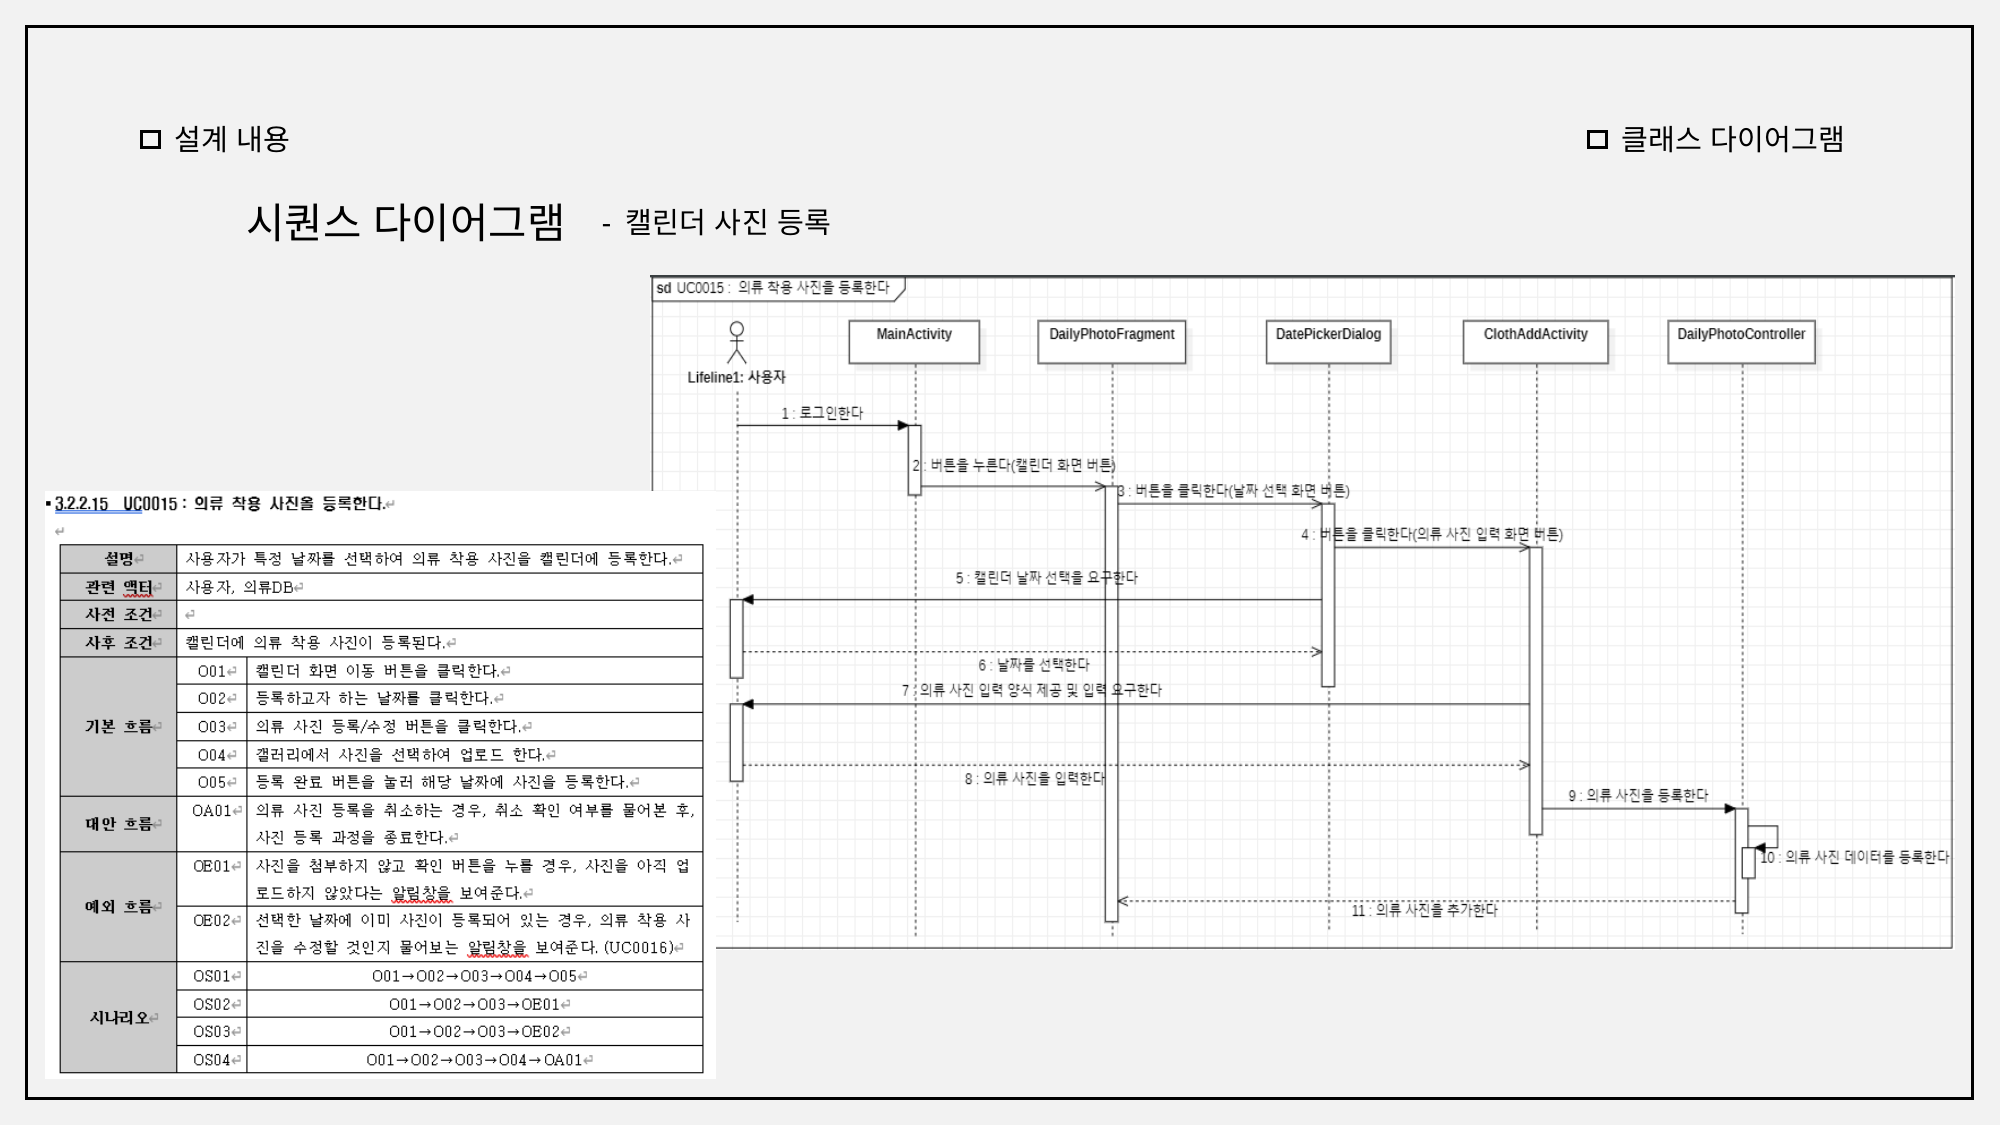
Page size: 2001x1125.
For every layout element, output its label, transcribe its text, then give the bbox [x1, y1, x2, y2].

text_box - 캘린더 사진 등록 [587, 196, 869, 247]
text_box [26, 26, 1973, 1100]
picture [45, 275, 1955, 1079]
